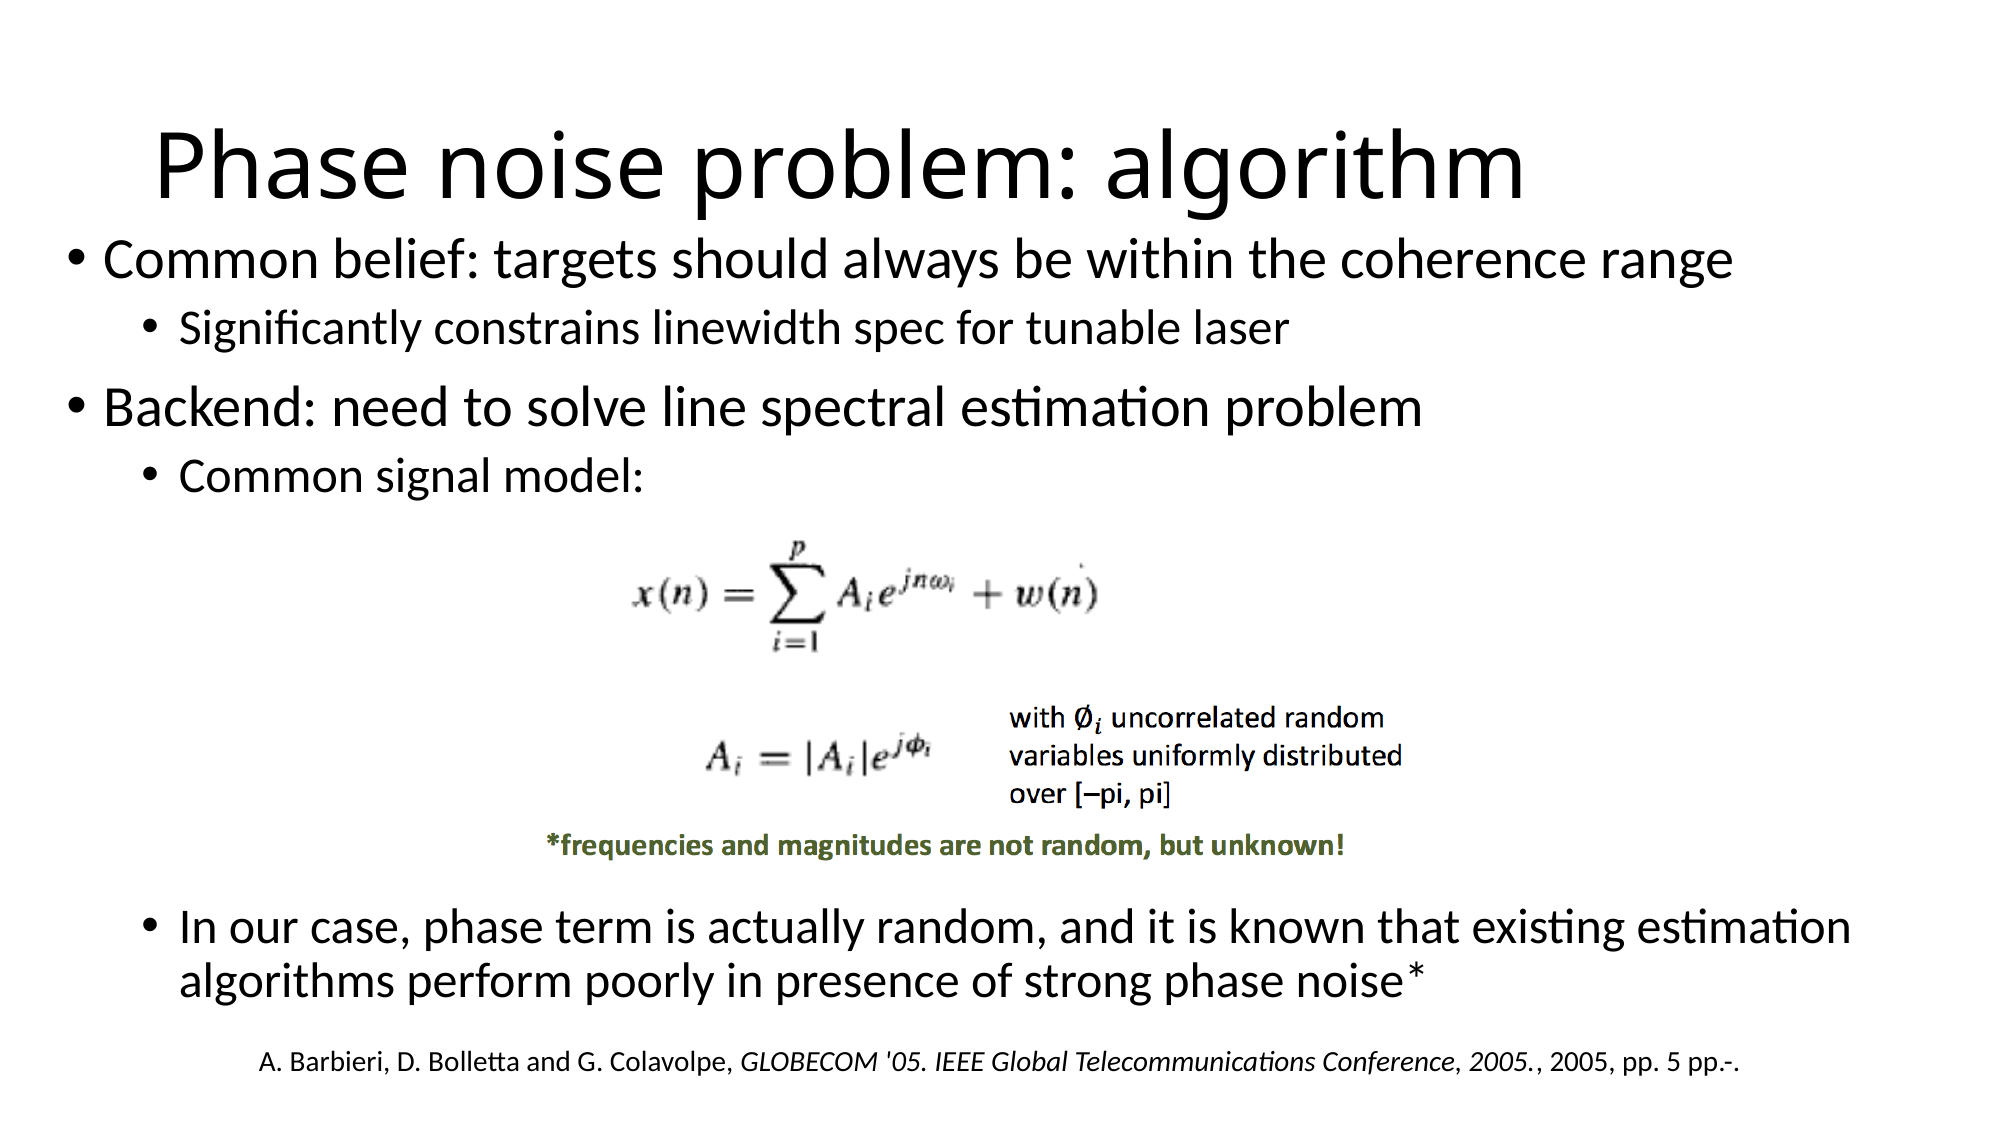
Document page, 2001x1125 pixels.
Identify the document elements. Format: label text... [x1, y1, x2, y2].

text_box A. Barbieri, D. Bolletta and G. Colavolpe, GLOBECOM '05. IEEE Global Telecommunications Conference, 2005., 2005, pp. 5 pp.-. [244, 1034, 1756, 1085]
picture [493, 514, 1424, 879]
title Phase noise problem: algorithm [137, 59, 1863, 220]
text_box Common belief: targets should always be within the coherence range Significantly constrains linewidth spec for tunable laser Backend: need to solve line spectral estimation problem Common signal model: In our case, phase term is actually random, and it is known that existing estimation algorithms perform poorly in presence of strong phase noise* [51, 220, 1949, 1100]
